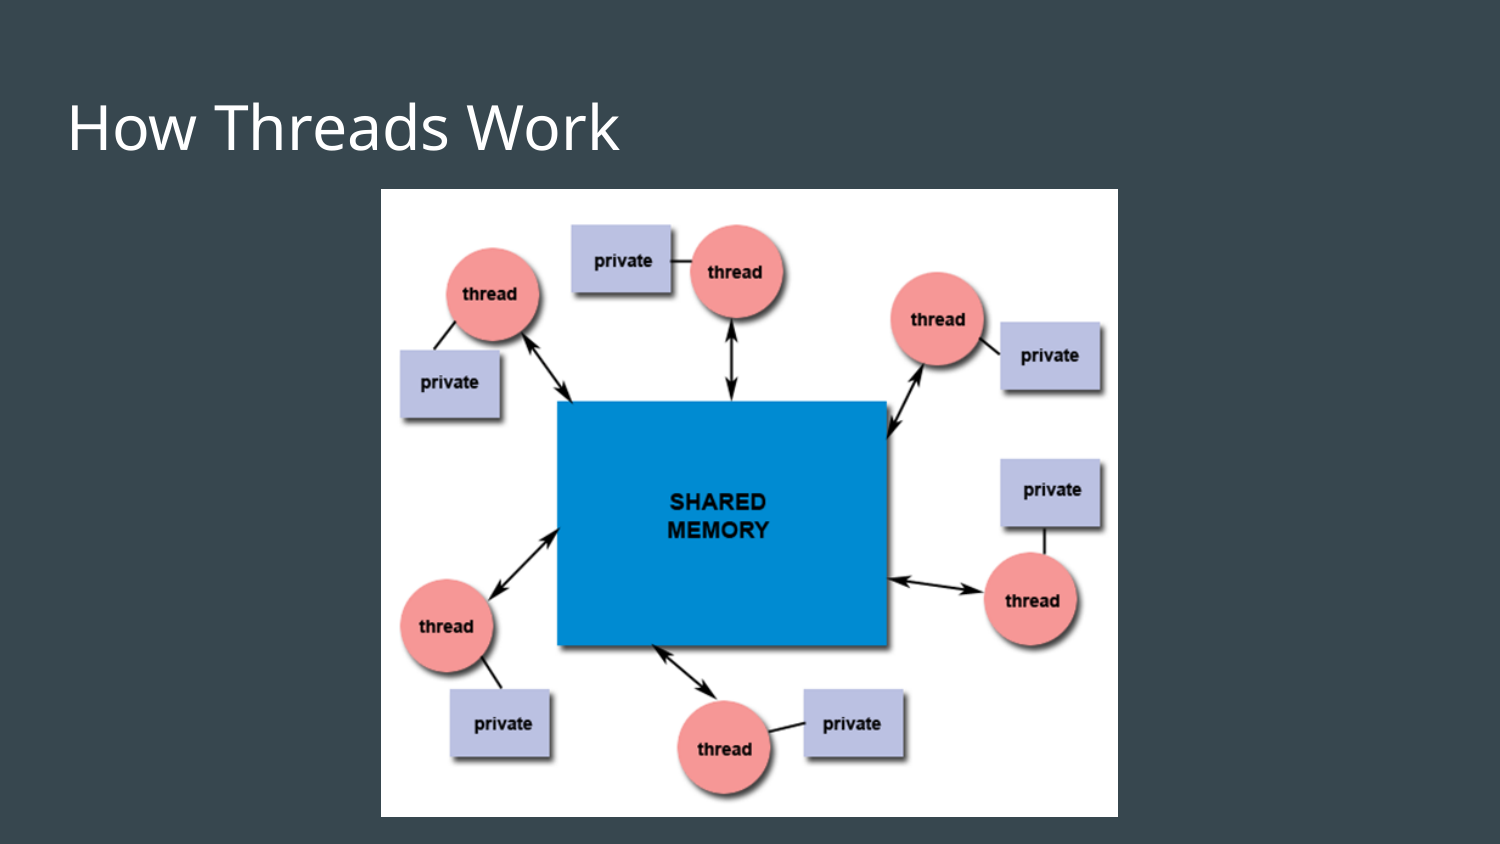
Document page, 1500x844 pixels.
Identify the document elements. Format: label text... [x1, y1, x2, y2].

title How Threads Work [51, 72, 1449, 167]
picture [381, 189, 1119, 817]
